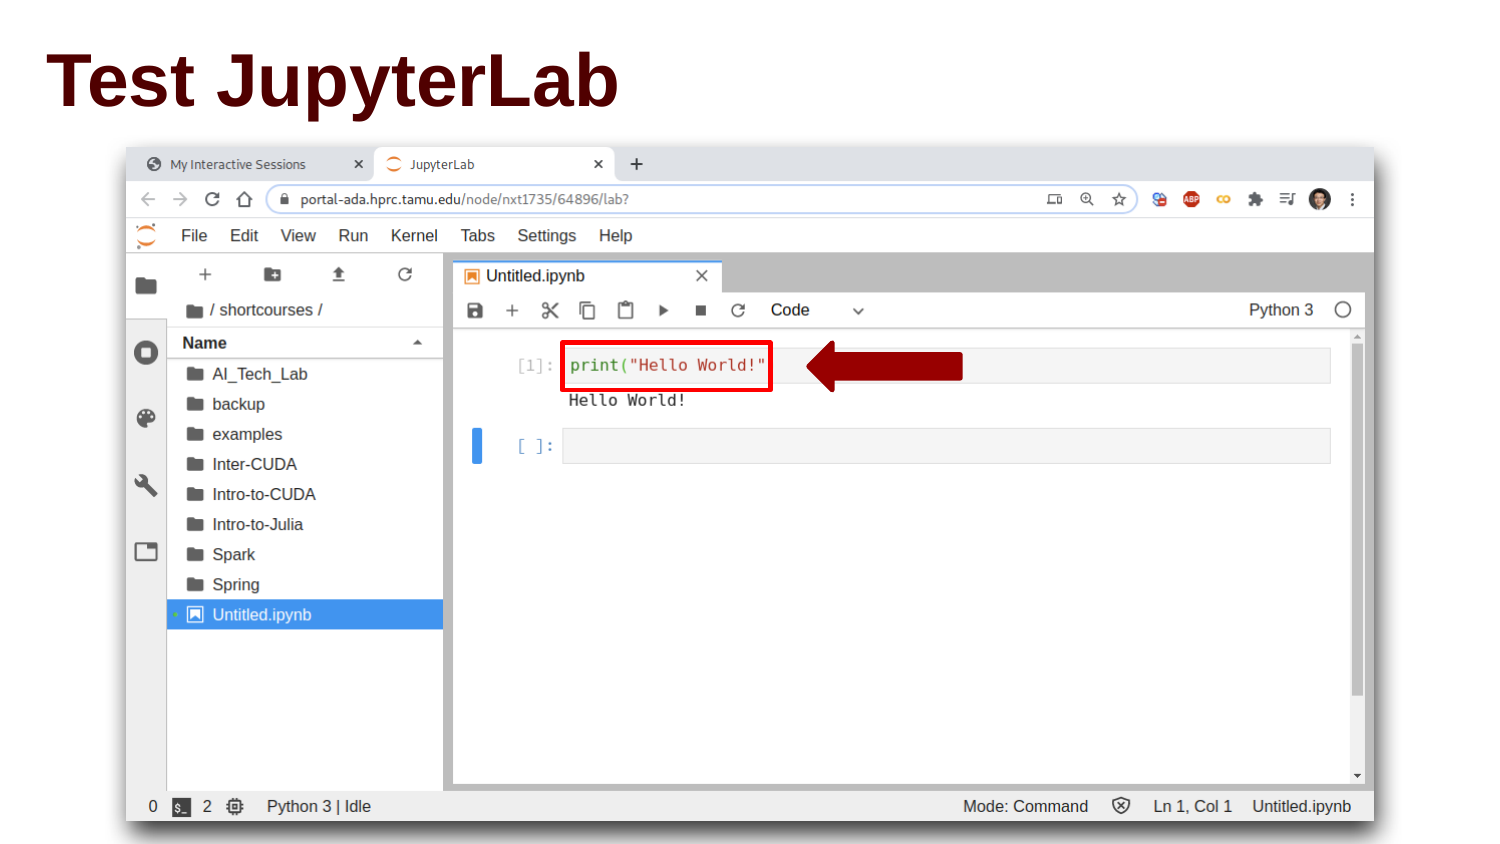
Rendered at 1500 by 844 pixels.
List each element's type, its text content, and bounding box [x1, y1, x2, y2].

title Test JupyterLab [31, 16, 1469, 111]
picture [126, 147, 1374, 822]
